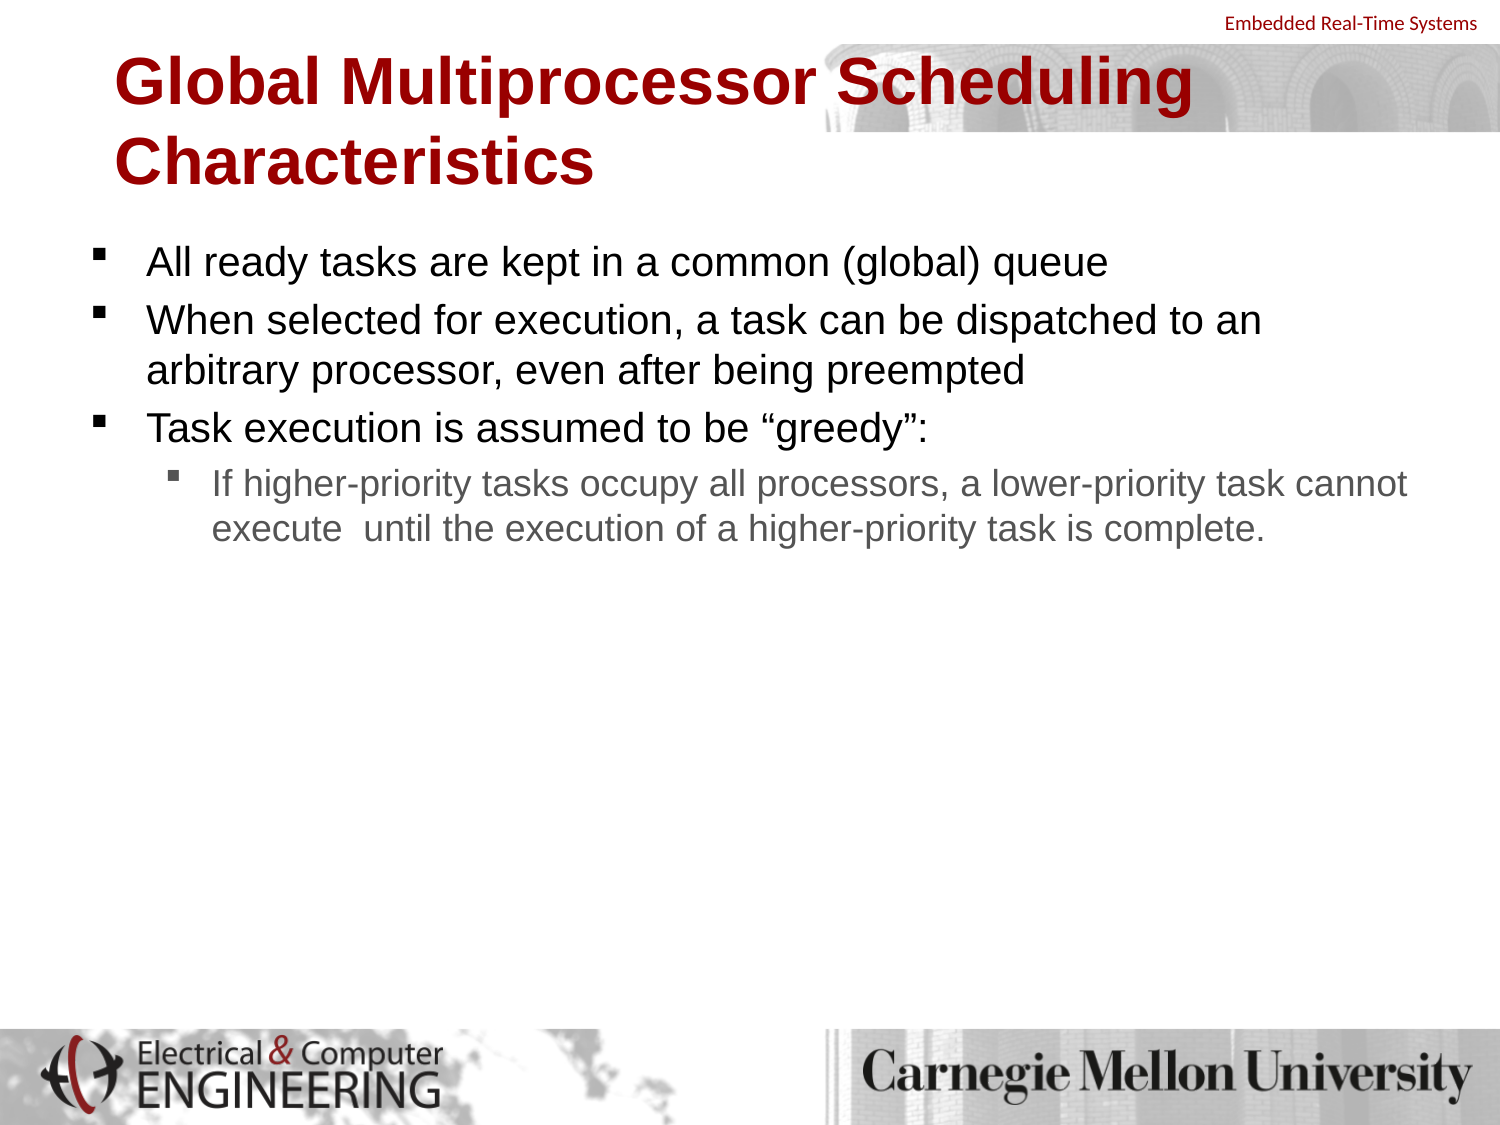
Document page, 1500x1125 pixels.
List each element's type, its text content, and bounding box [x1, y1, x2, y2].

picture [0, 1028, 1500, 1125]
picture [664, 43, 1500, 74]
title Global Multiprocessor Scheduling Characteristics [99, 74, 1500, 162]
list All ready tasks are kept in a common (global) queue When selected for execution, a task can be dispatched to an arbitrary processor, even after being preempted Task execution is assumed to be “greedy”: If higher-priority tasks occupy all processors, a lower-priority task cannot execute until the execution of a higher-priority task is complete. [75, 226, 1425, 1005]
